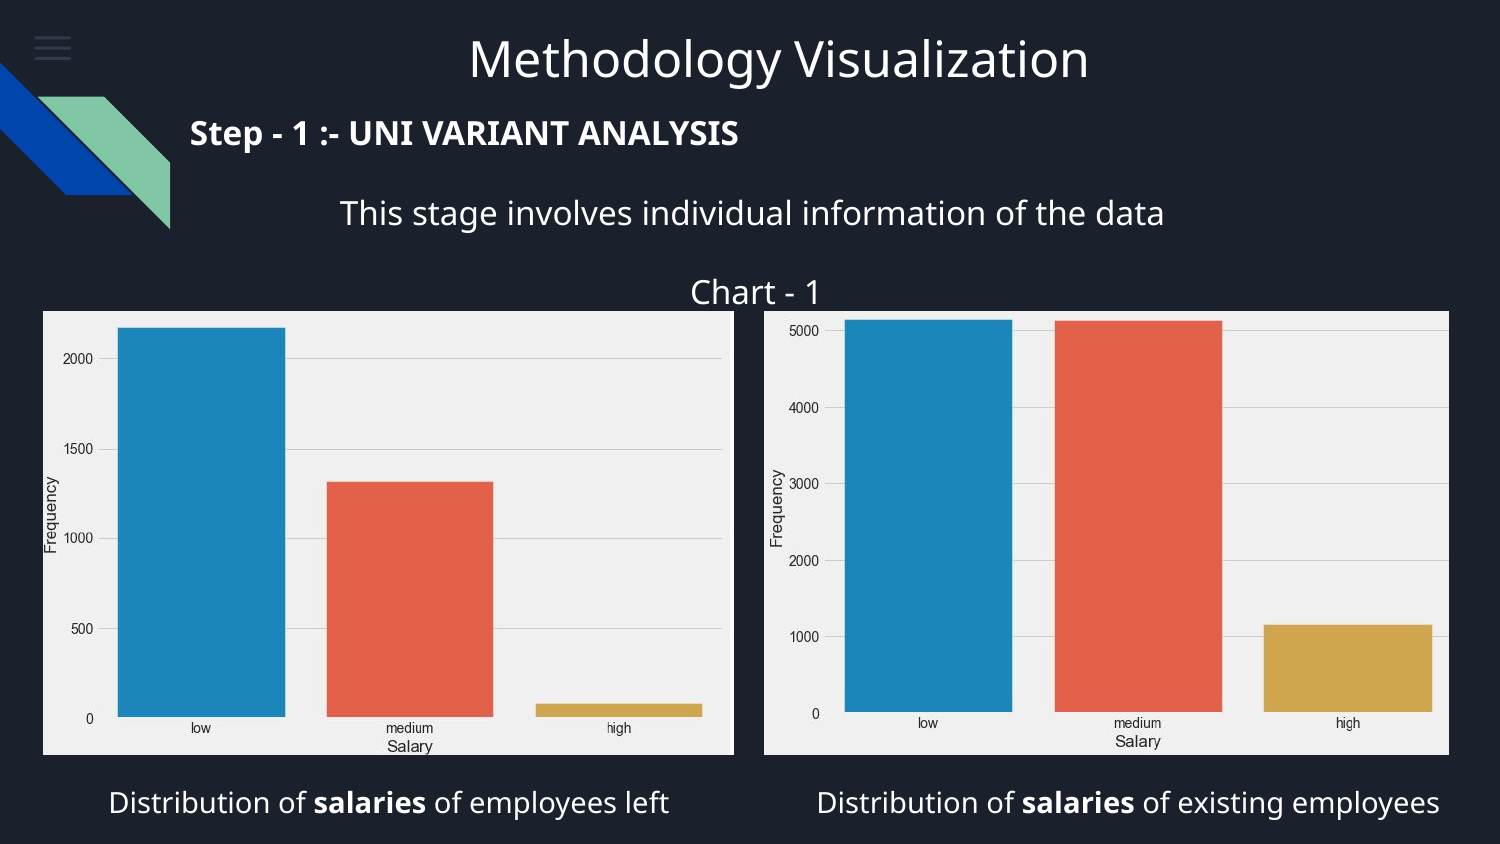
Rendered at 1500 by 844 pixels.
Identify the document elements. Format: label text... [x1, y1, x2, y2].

list Step - 1 :- UNI VARIANT ANALYSIS This stage involves individual information of the data Chart - 1 [25, 91, 1489, 834]
title Distribution of salaries of employees left [34, 769, 743, 834]
title Distribution of salaries of existing employees [774, 769, 1483, 834]
title Methodology Visualization [202, 12, 1358, 91]
picture [43, 311, 735, 755]
picture [763, 311, 1450, 755]
